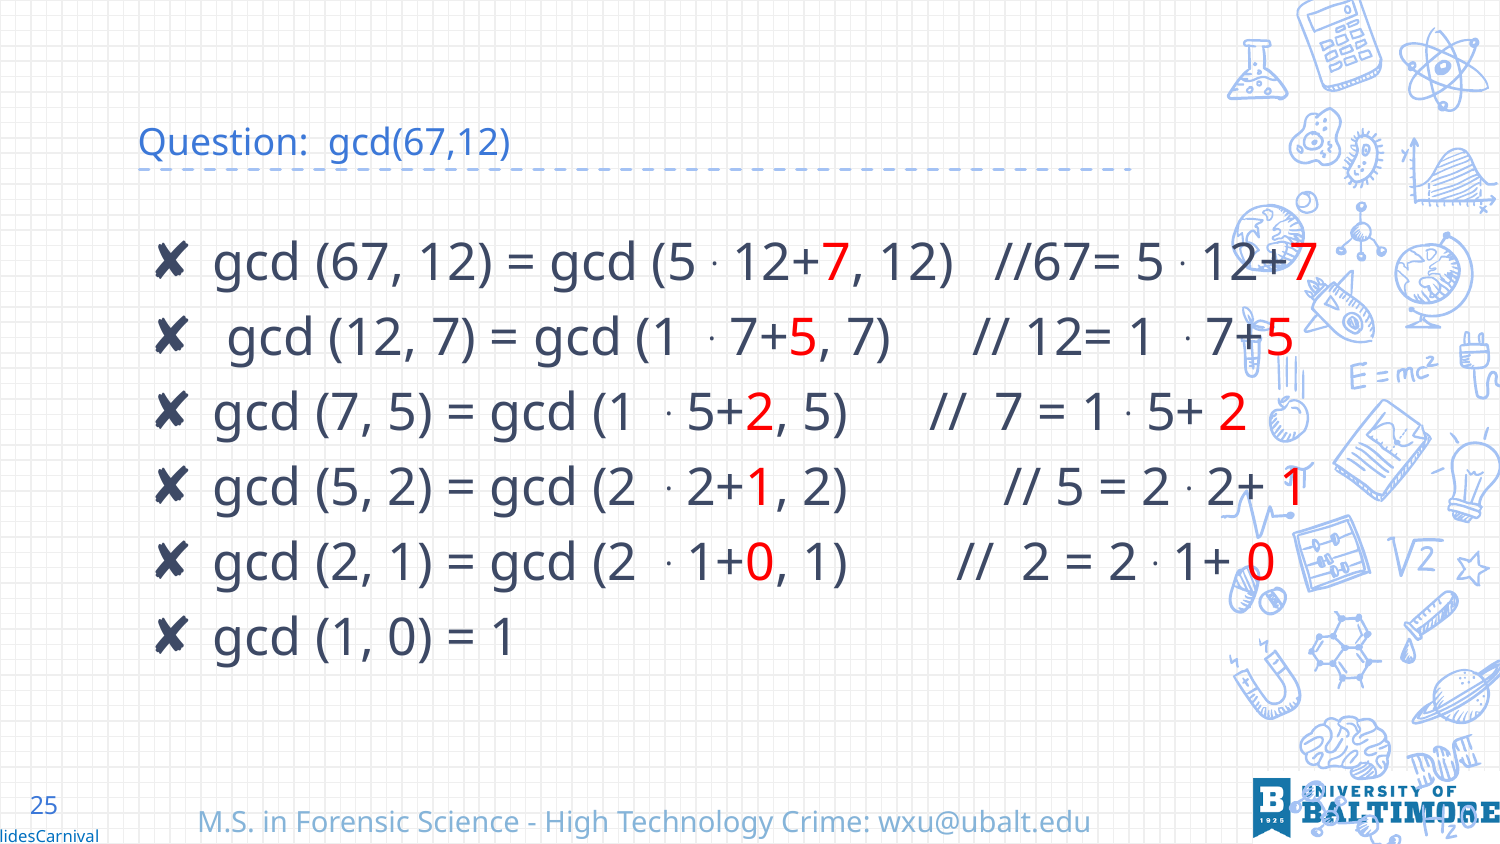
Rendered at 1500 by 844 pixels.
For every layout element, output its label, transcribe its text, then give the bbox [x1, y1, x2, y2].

title Question: gcd(67,12) [122, 36, 1130, 178]
list gcd (67, 12) = gcd (5 . 12+7, 12) //67= 5 . 12+7 gcd (12, 7) = gcd (1 . 7+5, 7) // 12= 1 . 7+5 gcd (7, 5) = gcd (1 . 5+2, 5) // 7 = 1 . 5+ 2 gcd (5, 2) = gcd (2 . 2+1, 2) // 5 = 2 . 2+ 1 gcd (2, 1) = gcd (2 . 1+0, 1) // 2 = 2 . 1+ 0 gcd (1, 0) = 1 [122, 213, 1454, 806]
picture [1337, 771, 1500, 844]
slide_number 25 [14, 774, 105, 840]
picture [1425, 806, 1442, 817]
picture [1253, 806, 1371, 844]
picture [1365, 817, 1376, 833]
picture [1327, 813, 1336, 822]
